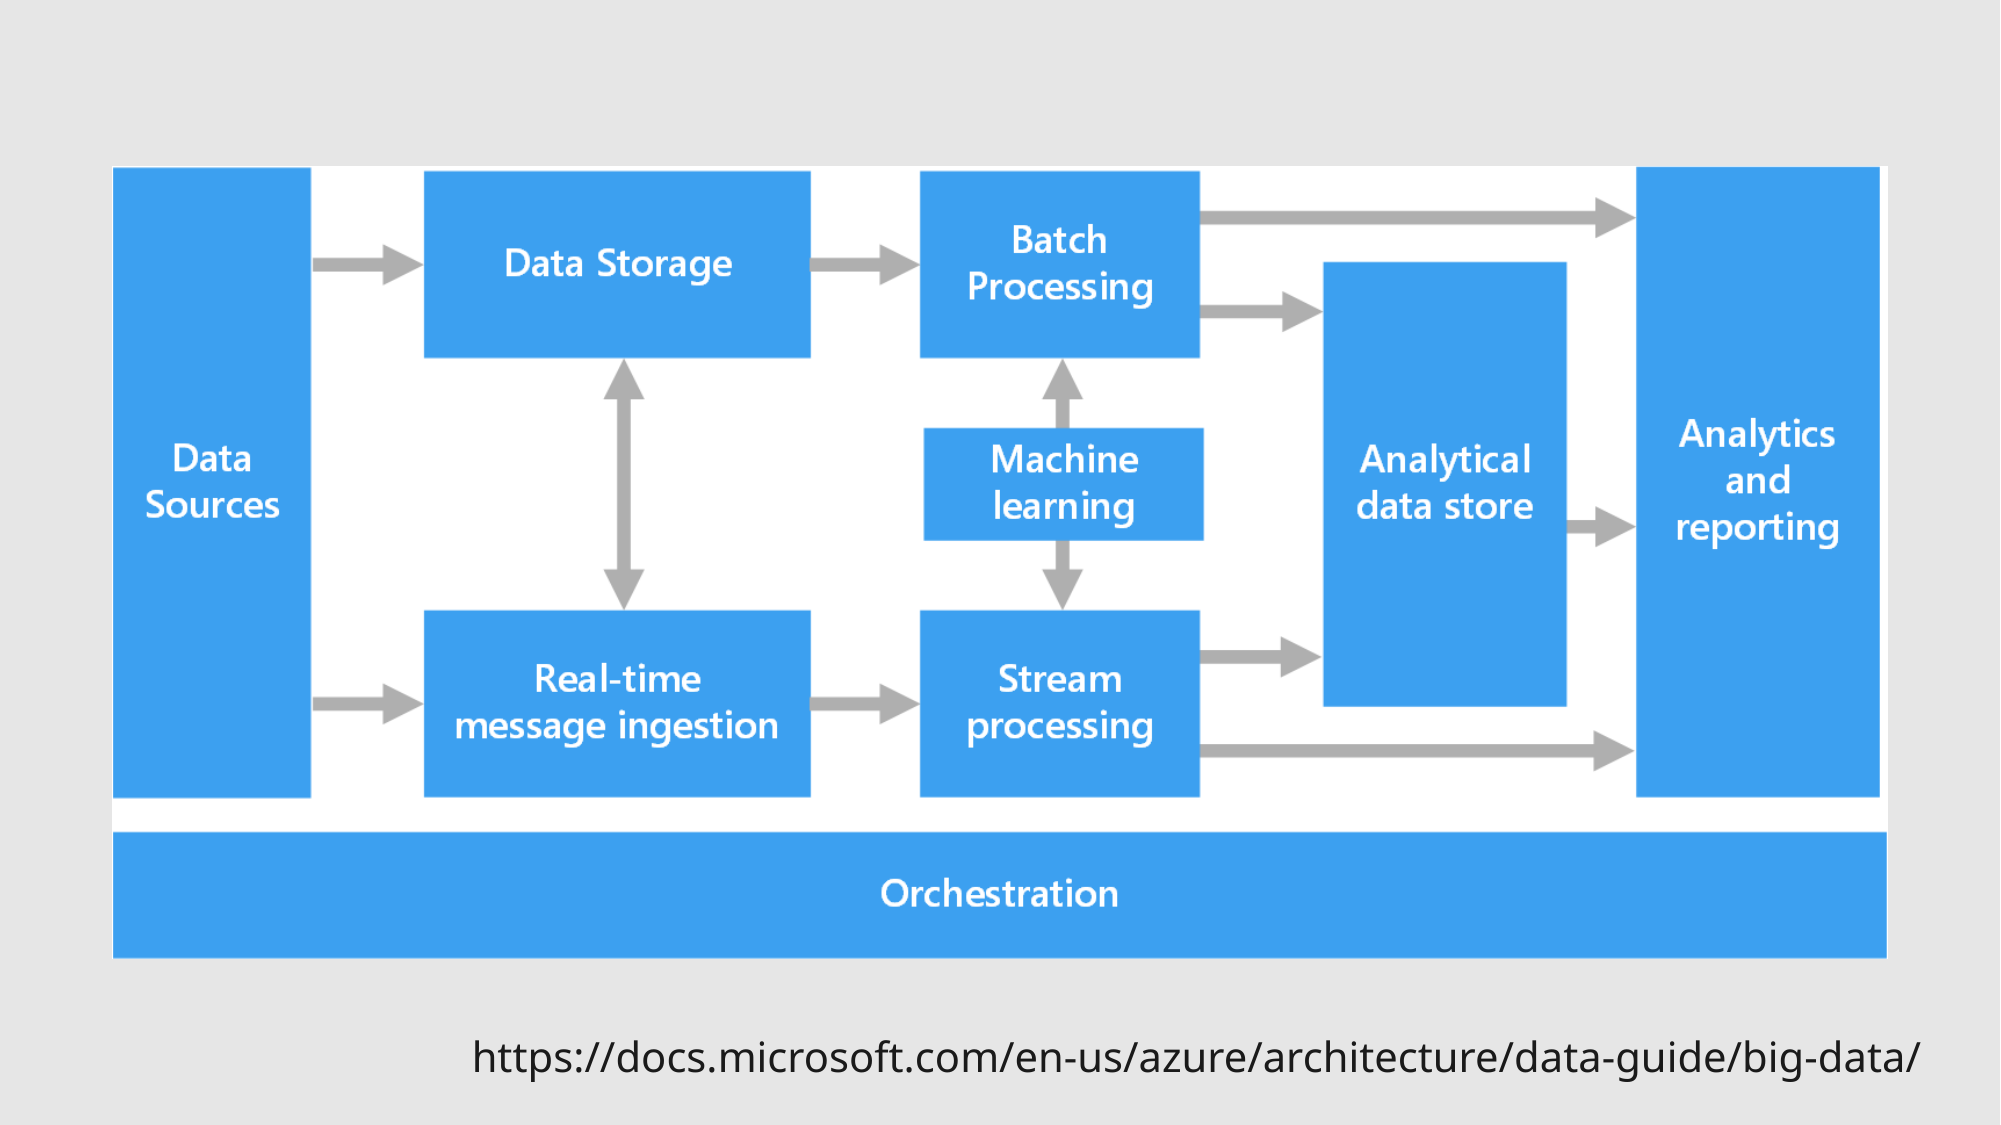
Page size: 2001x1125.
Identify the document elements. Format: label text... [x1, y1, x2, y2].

picture [112, 166, 1888, 959]
text_box https://docs.microsoft.com/en-us/azure/architecture/data-guide/big-data/ [471, 1031, 1922, 1082]
